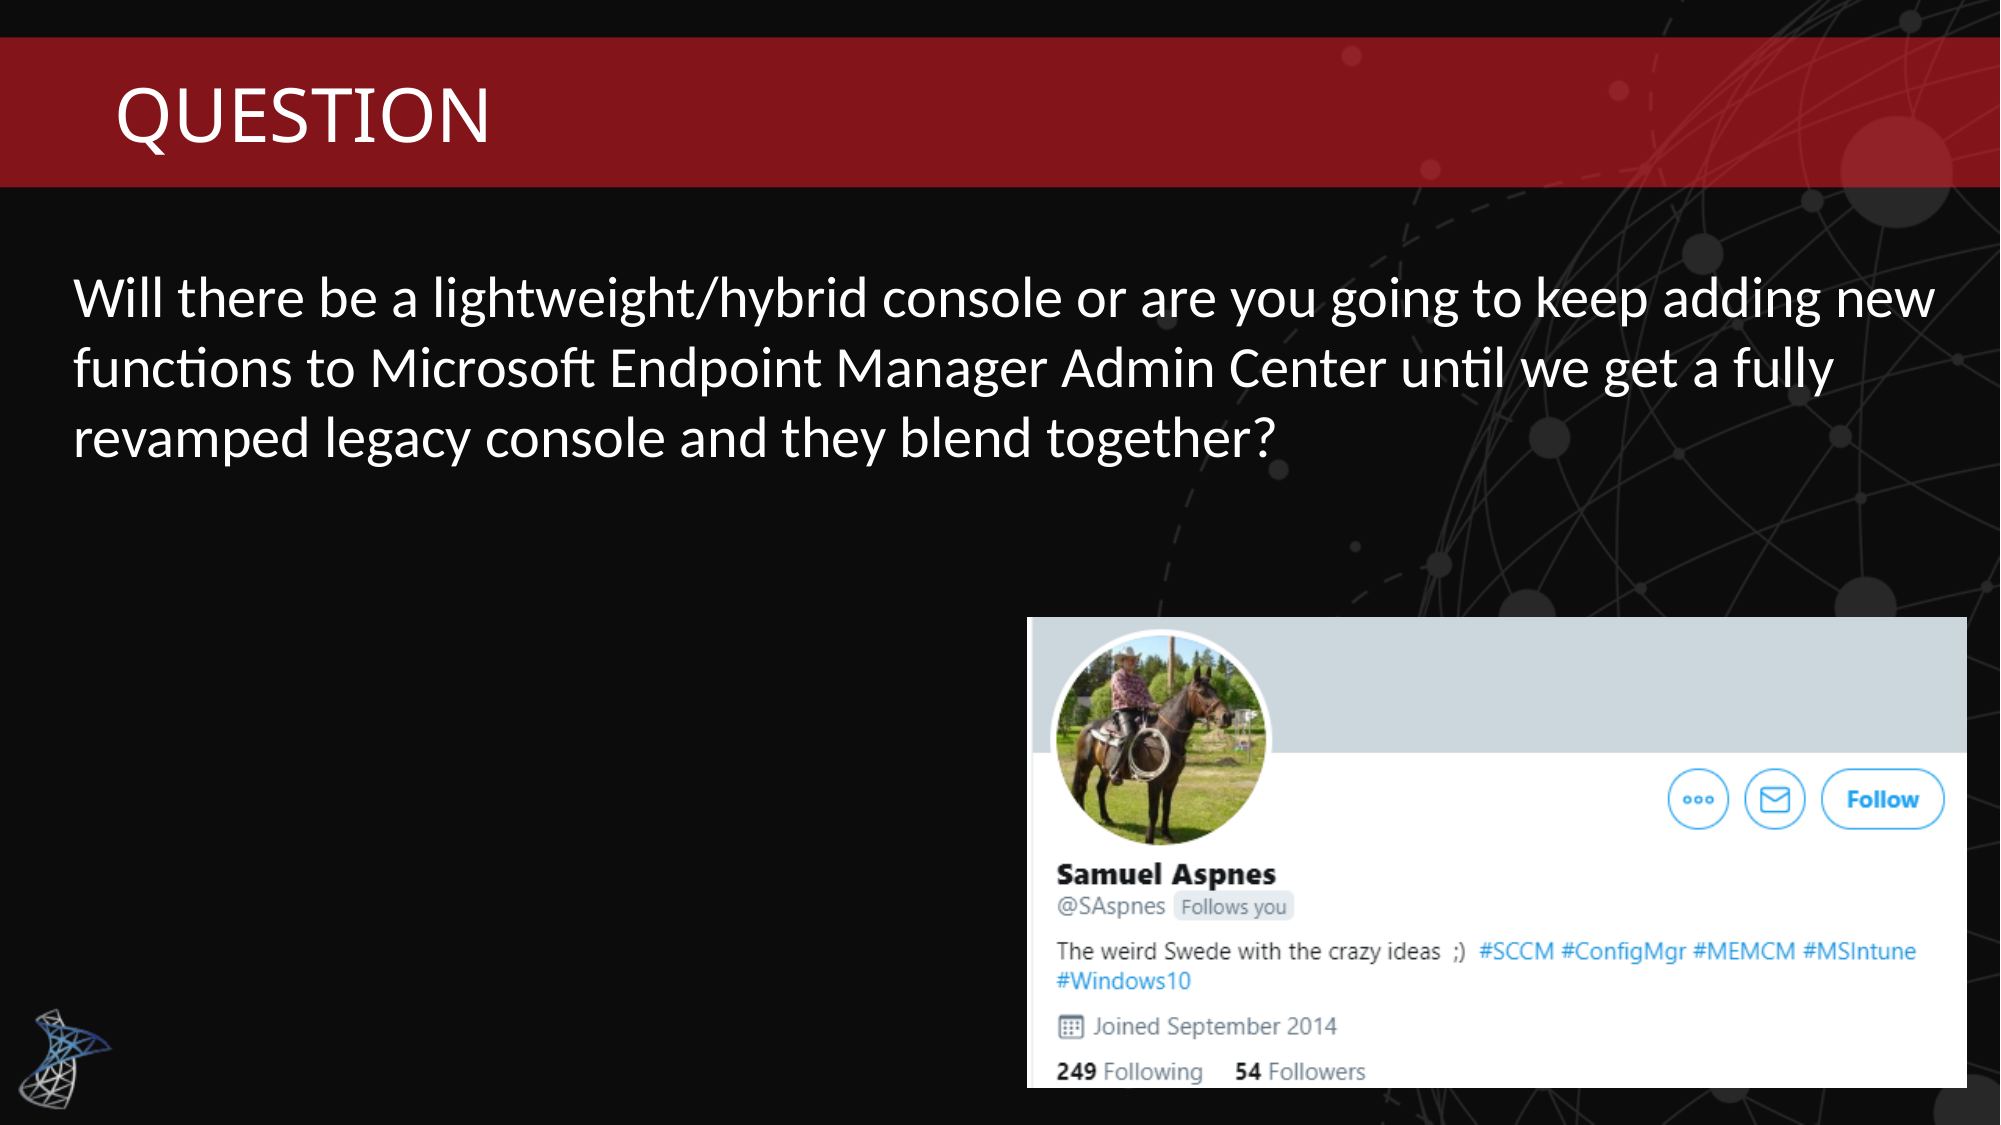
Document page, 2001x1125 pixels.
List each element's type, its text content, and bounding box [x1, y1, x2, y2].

picture [0, 188, 2000, 1125]
picture [0, 0, 2000, 37]
title Question [99, 37, 1900, 188]
text_box Will there be a lightweight/hybrid console or are you going to keep adding new functions to Microsoft Endpoint Manager Admin Center until we get a fully revamped legacy console and they blend together? [58, 251, 1967, 477]
